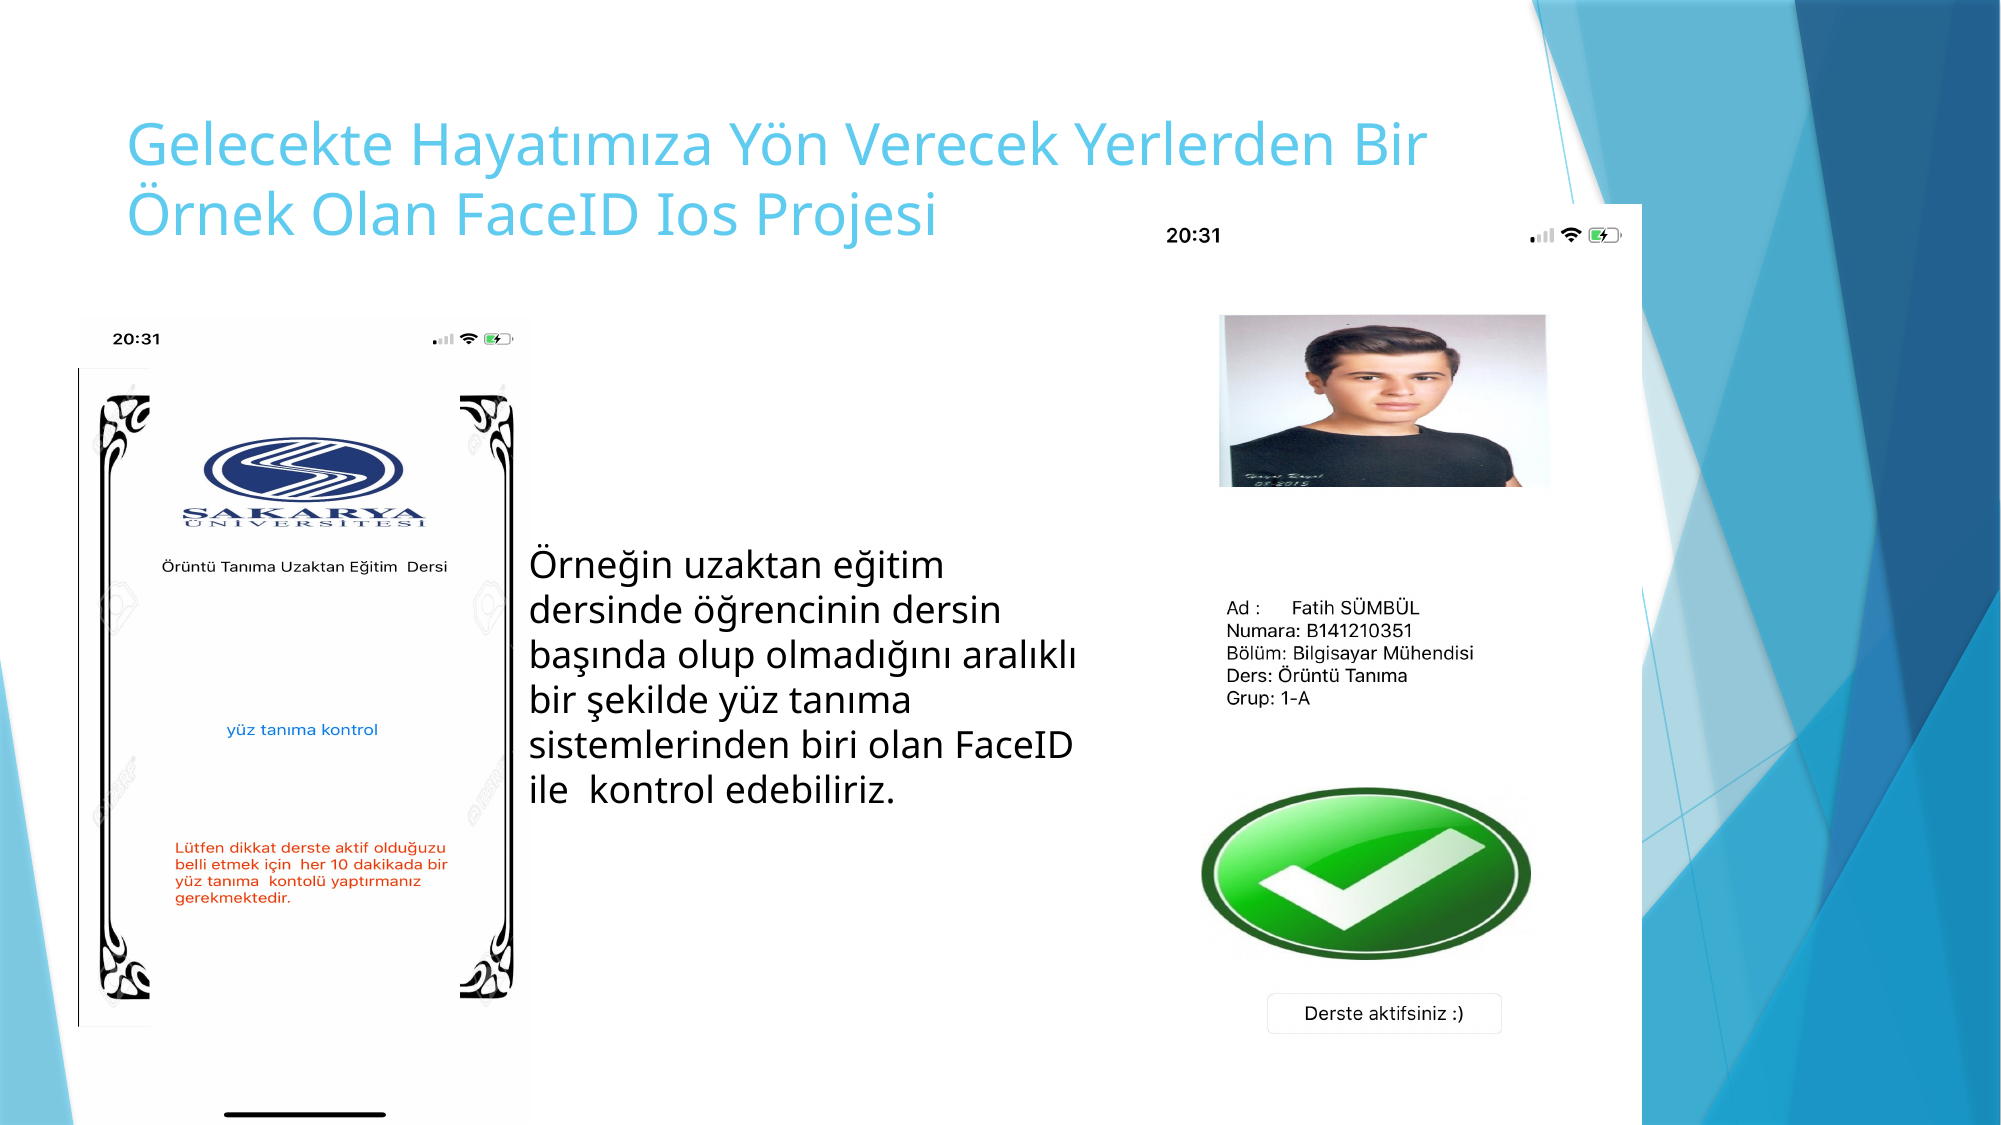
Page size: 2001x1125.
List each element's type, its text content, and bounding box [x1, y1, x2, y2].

text_box Örneğin uzaktan eğitim dersinde öğrencinin dersin başında olup olmadığını aralıklı bir şekilde yüz tanıma sistemlerinden biri olan FaceID ile kontrol edebiliriz. [536, 533, 1122, 818]
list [78, 316, 532, 1125]
title Gelecekte Hayatımıza Yön Verecek Yerlerden Bir Örnek Olan FaceID Ios Projesi [111, 99, 1522, 317]
picture [1127, 203, 1643, 1125]
